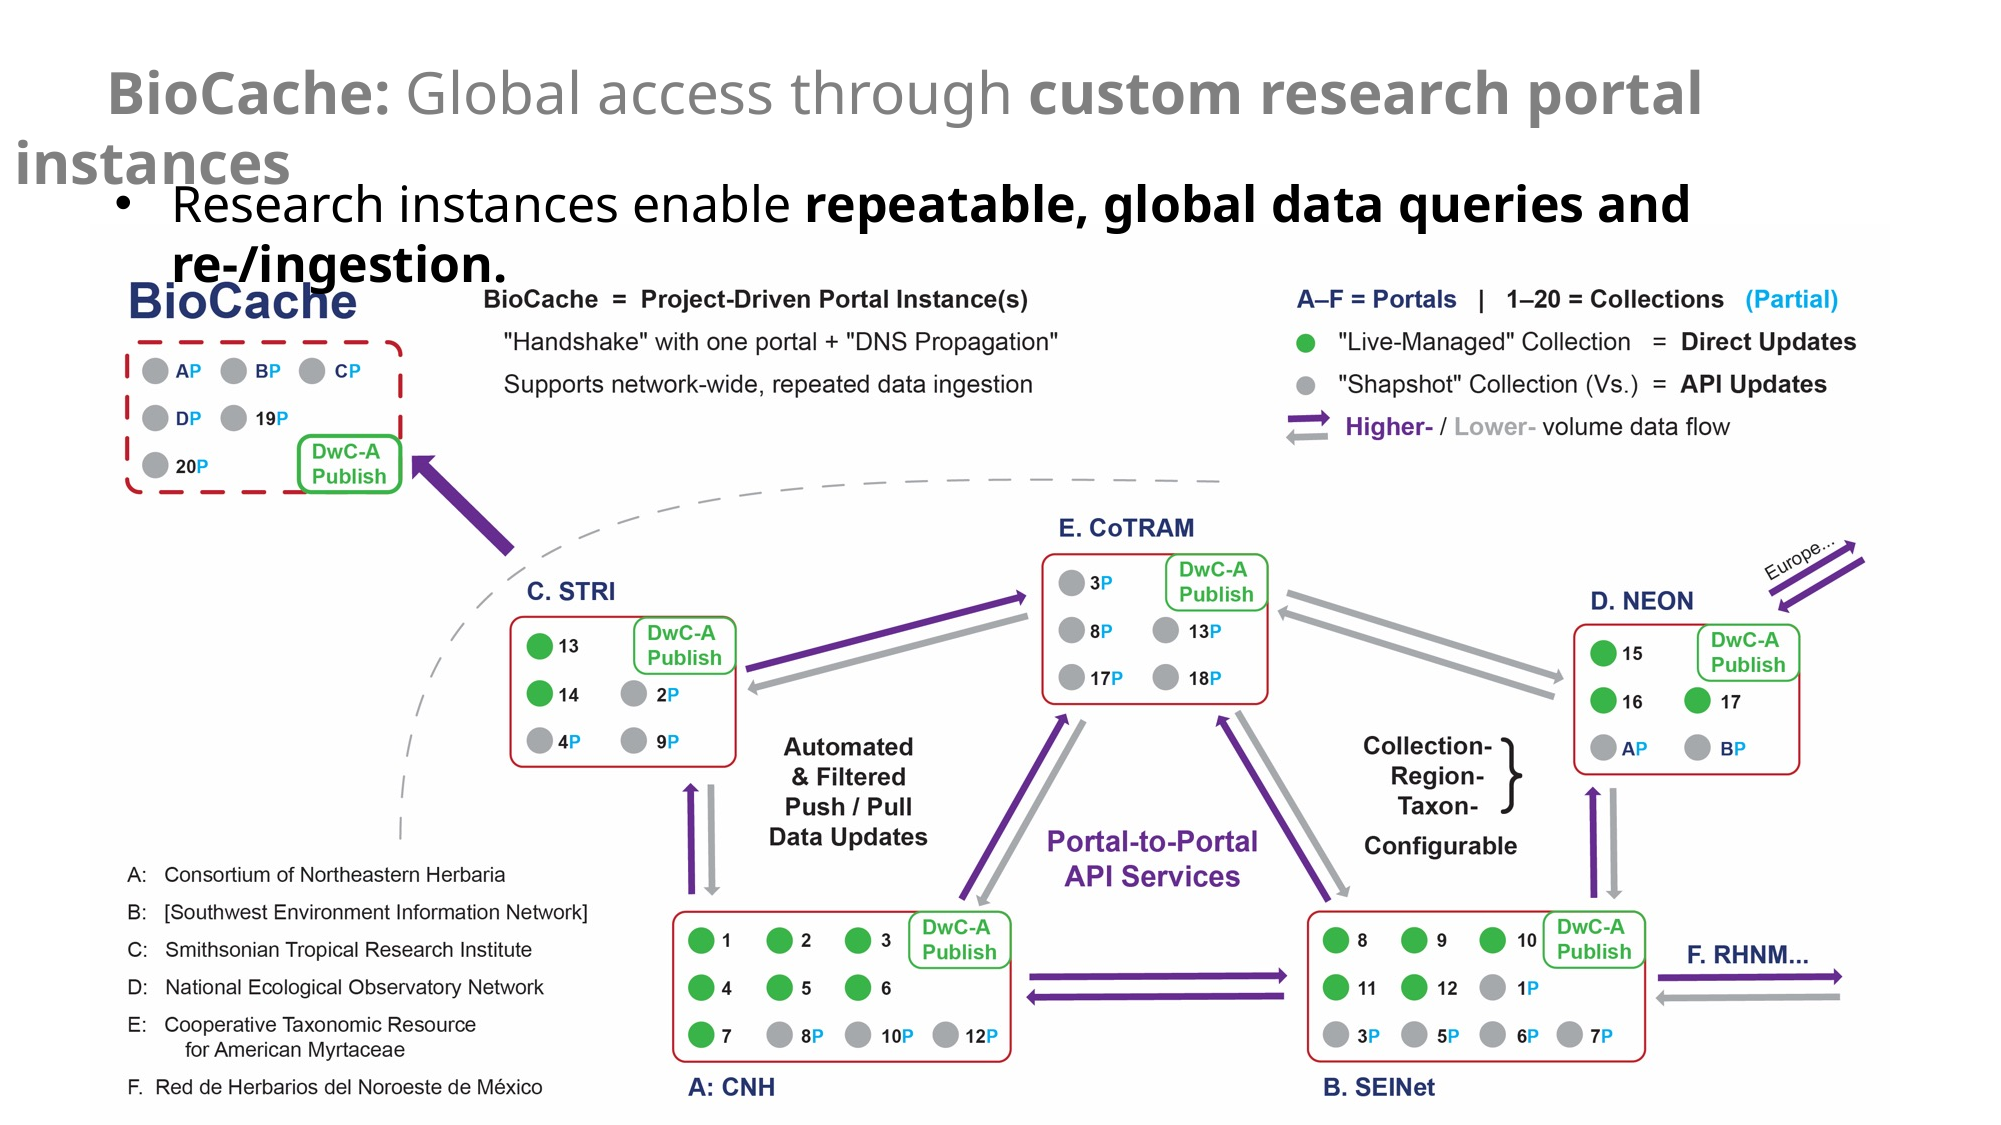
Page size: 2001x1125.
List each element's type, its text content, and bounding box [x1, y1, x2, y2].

text_box Research instances enable repeatable, global data queries and re-/ingestion. [99, 204, 1900, 300]
text_box BioCache: Global access through custom research portal instances [0, 48, 2000, 204]
picture [89, 224, 1890, 1125]
